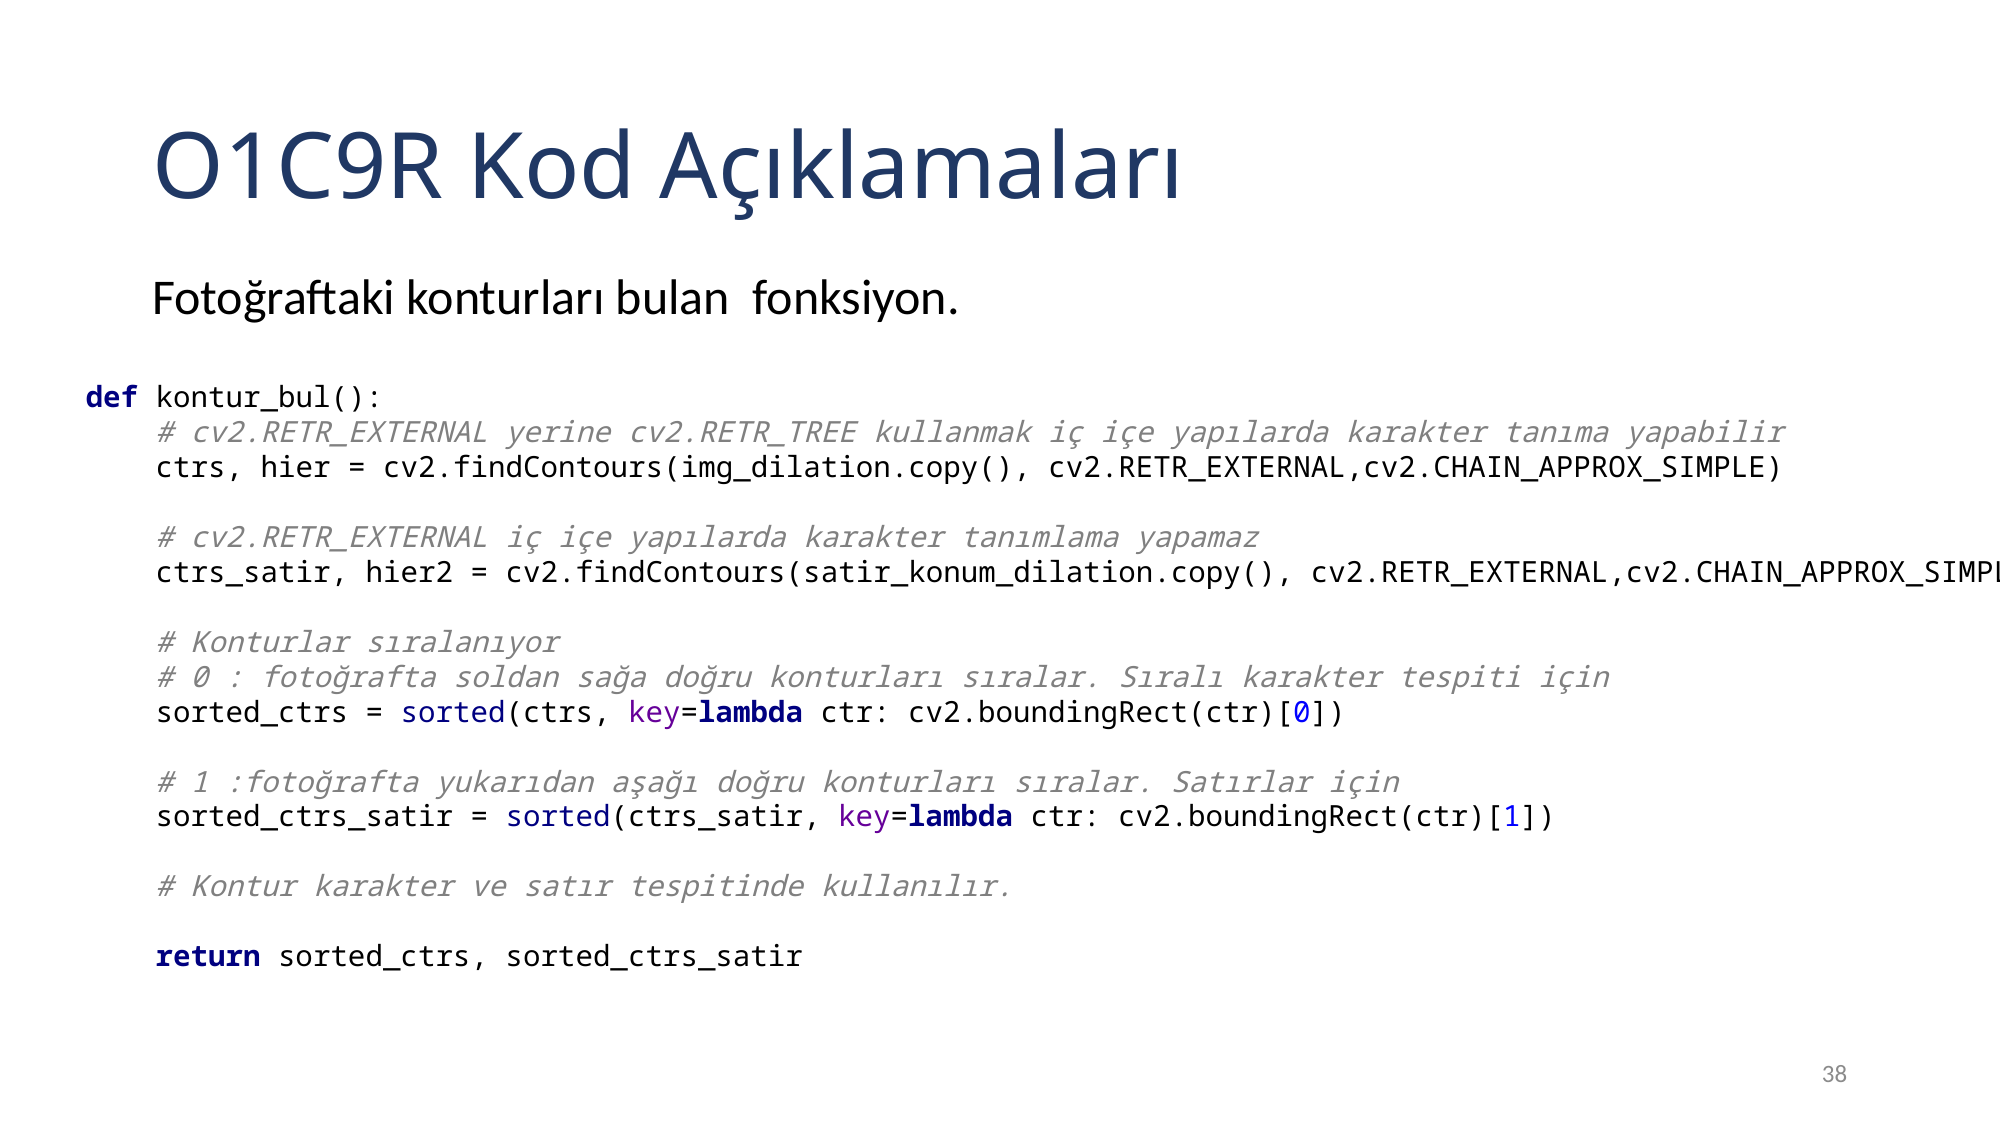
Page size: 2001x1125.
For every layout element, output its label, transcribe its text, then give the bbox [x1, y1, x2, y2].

text_box def kontur_bul(): # cv2.RETR_EXTERNAL yerine cv2.RETR_TREE kullanmak iç içe yapılarda karakter tanıma yapabilir ctrs, hier = cv2.findContours(img_dilation.copy(), cv2.RETR_EXTERNAL,cv2.CHAIN_APPROX_SIMPLE) # cv2.RETR_EXTERNAL iç içe yapılarda karakter tanımlama yapamaz ctrs_satir, hier2 = cv2.findContours(satir_konum_dilation.copy(), cv2.RETR_EXTERNAL,cv2.CHAIN_APPROX_SIMPLE) # Konturlar sıralanıyor # 0 : fotoğrafta soldan sağa doğru konturları sıralar. Sıralı karakter tespiti için sorted_ctrs = sorted(ctrs, key=lambda ctr: cv2.boundingRect(ctr)[0]) # 1 :fotoğrafta yukarıdan aşağı doğru konturları sıralar. Satırlar için sorted_ctrs_satir = sorted(ctrs_satir, key=lambda ctr: cv2.boundingRect(ctr)[1]) # Kontur karakter ve satır tespitinde kullanılır. return sorted_ctrs, sorted_ctrs_satir [70, 335, 2000, 980]
text_box Fotoğraftaki konturları bulan fonksiyon. [137, 257, 1693, 333]
slide_number 38 [1412, 1042, 1863, 1103]
title O1C9R Kod Açıklamaları [137, 59, 1863, 278]
